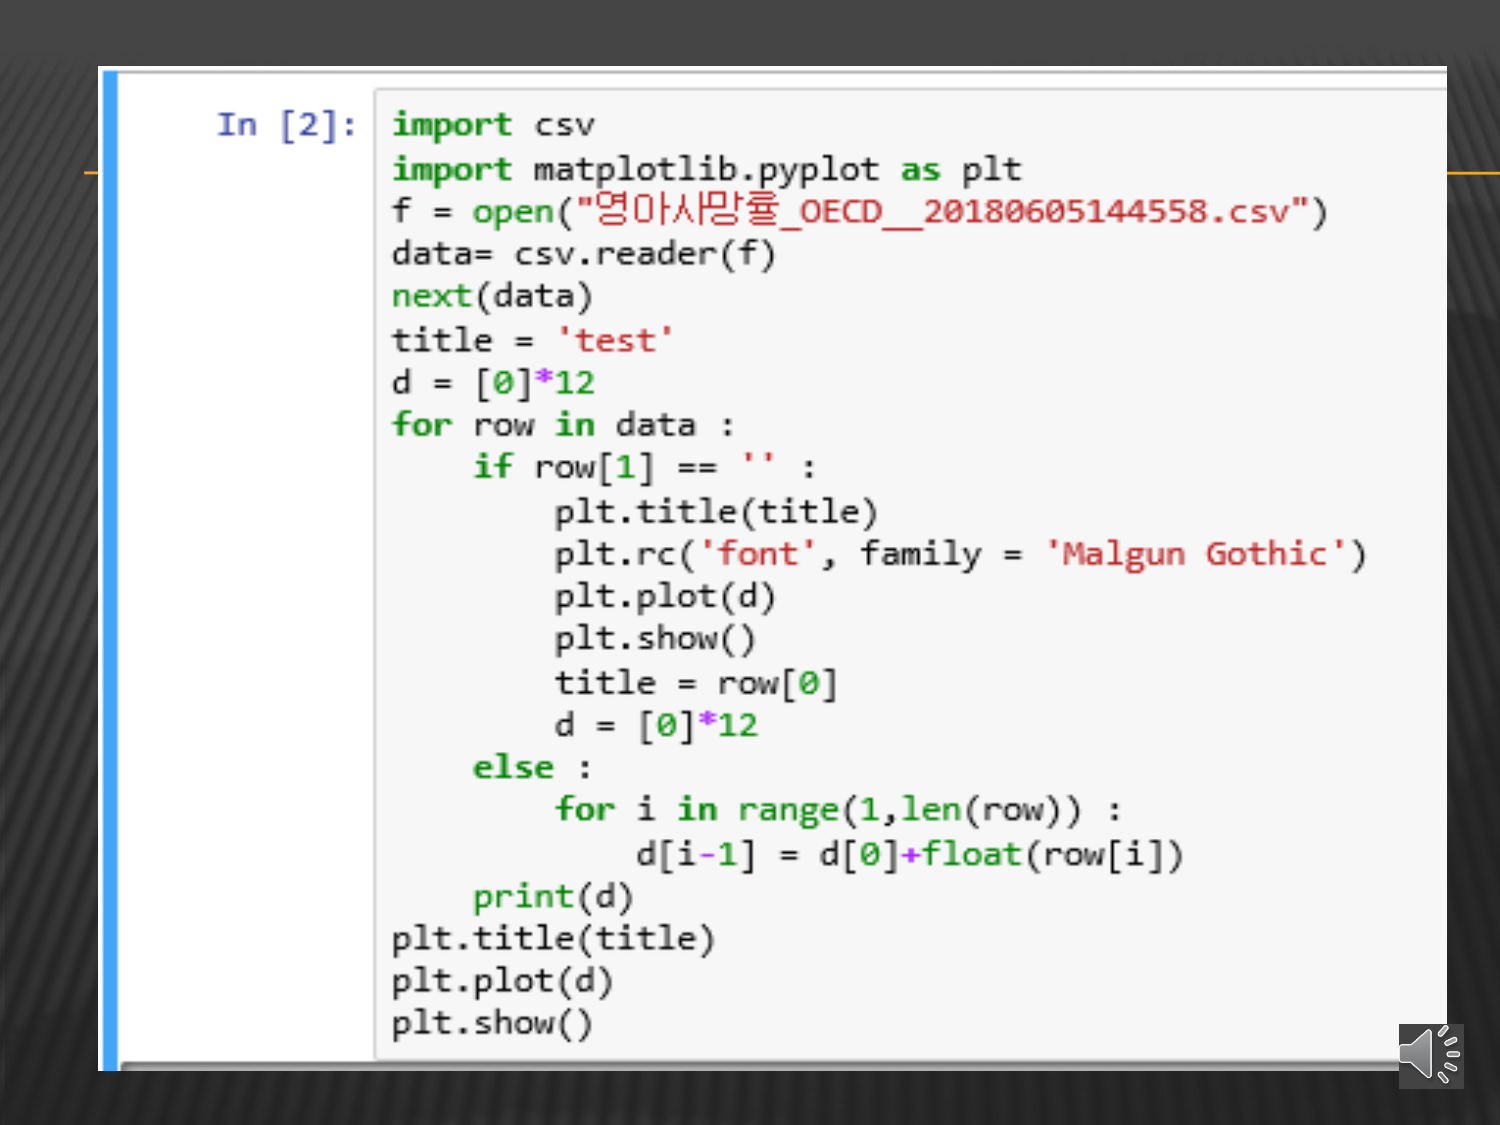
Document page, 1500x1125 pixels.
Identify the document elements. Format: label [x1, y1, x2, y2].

picture [98, 65, 1465, 1090]
